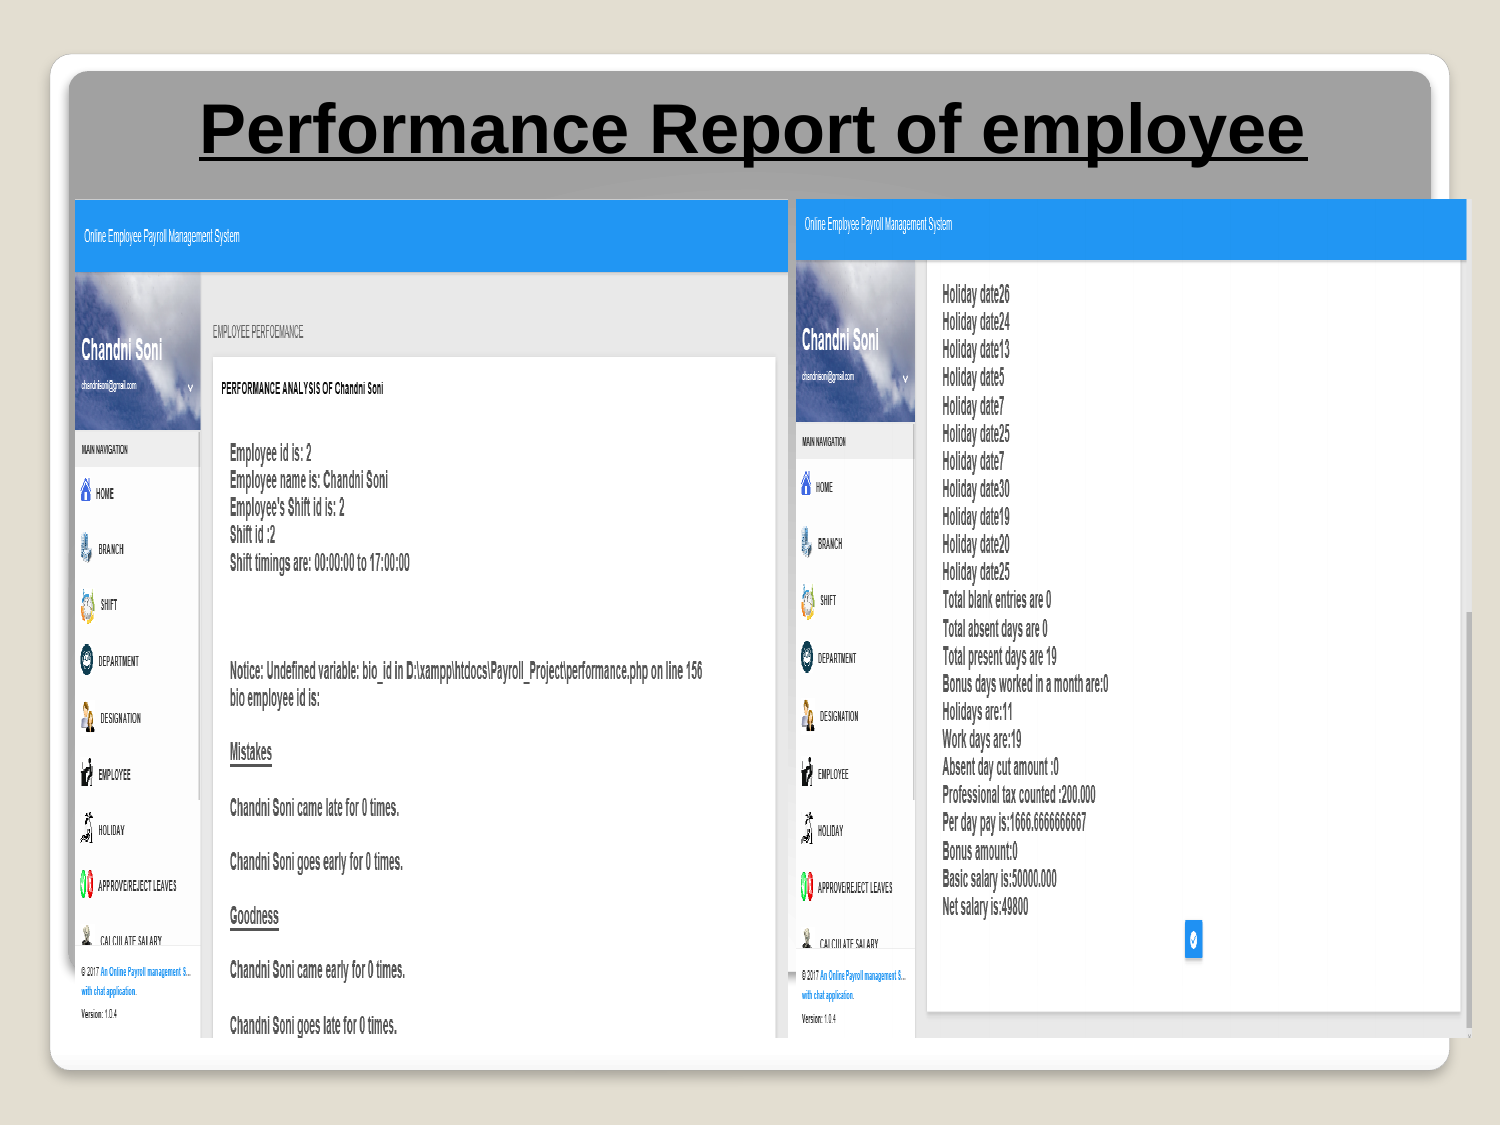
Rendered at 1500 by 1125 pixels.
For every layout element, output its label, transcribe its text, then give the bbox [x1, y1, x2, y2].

title Performance Report of employee [82, 75, 1425, 175]
picture [74, 199, 788, 1038]
picture [796, 199, 1472, 1038]
